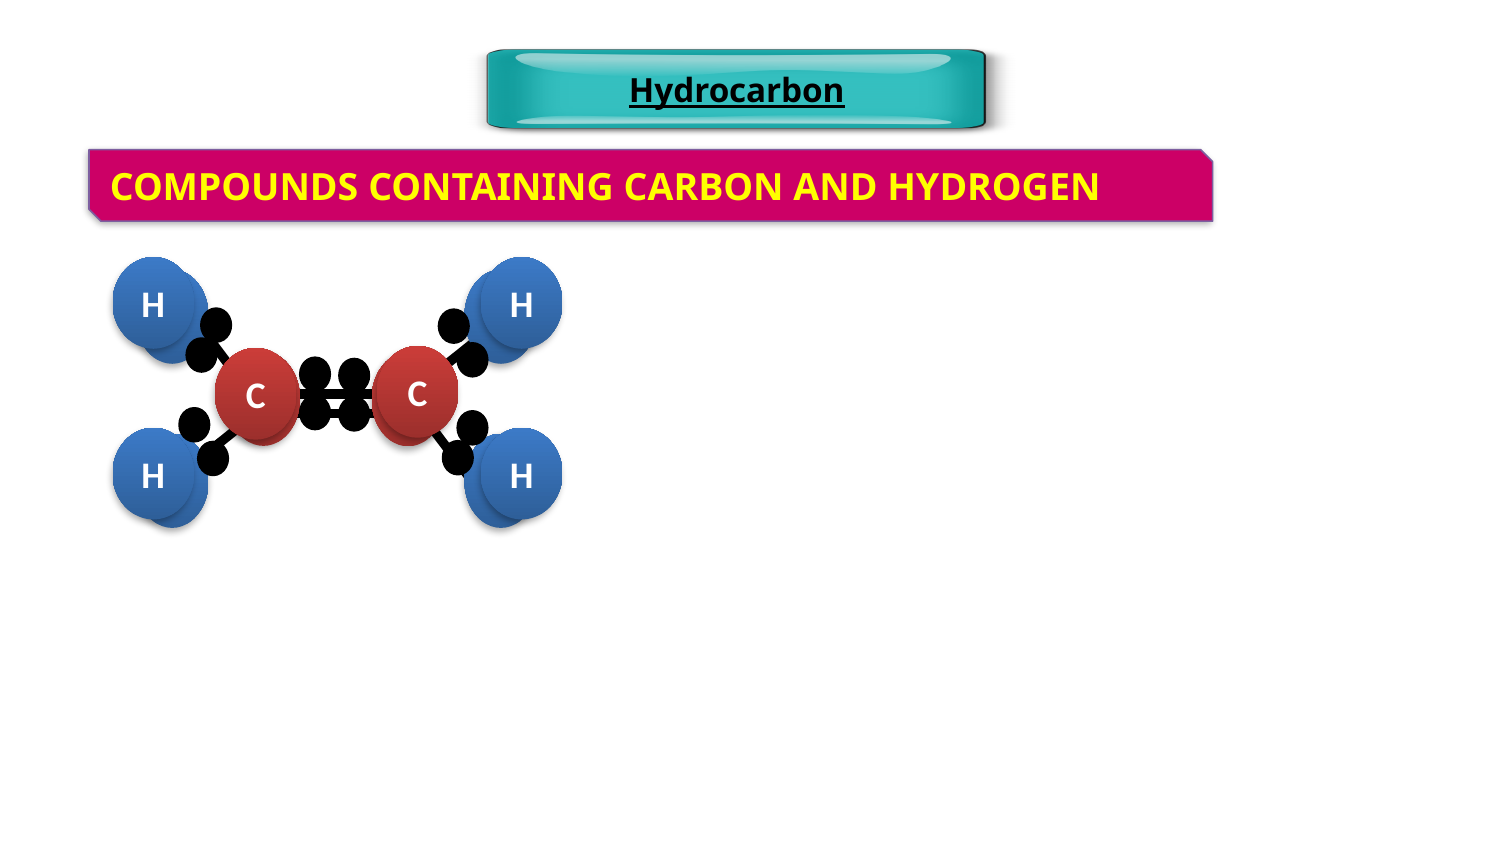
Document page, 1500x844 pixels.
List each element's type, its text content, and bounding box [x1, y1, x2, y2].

text_box COMPOUNDS CONTAINING CARBON AND HYDROGEN [88, 148, 1214, 222]
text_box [112, 256, 563, 520]
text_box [467, 46, 1016, 138]
